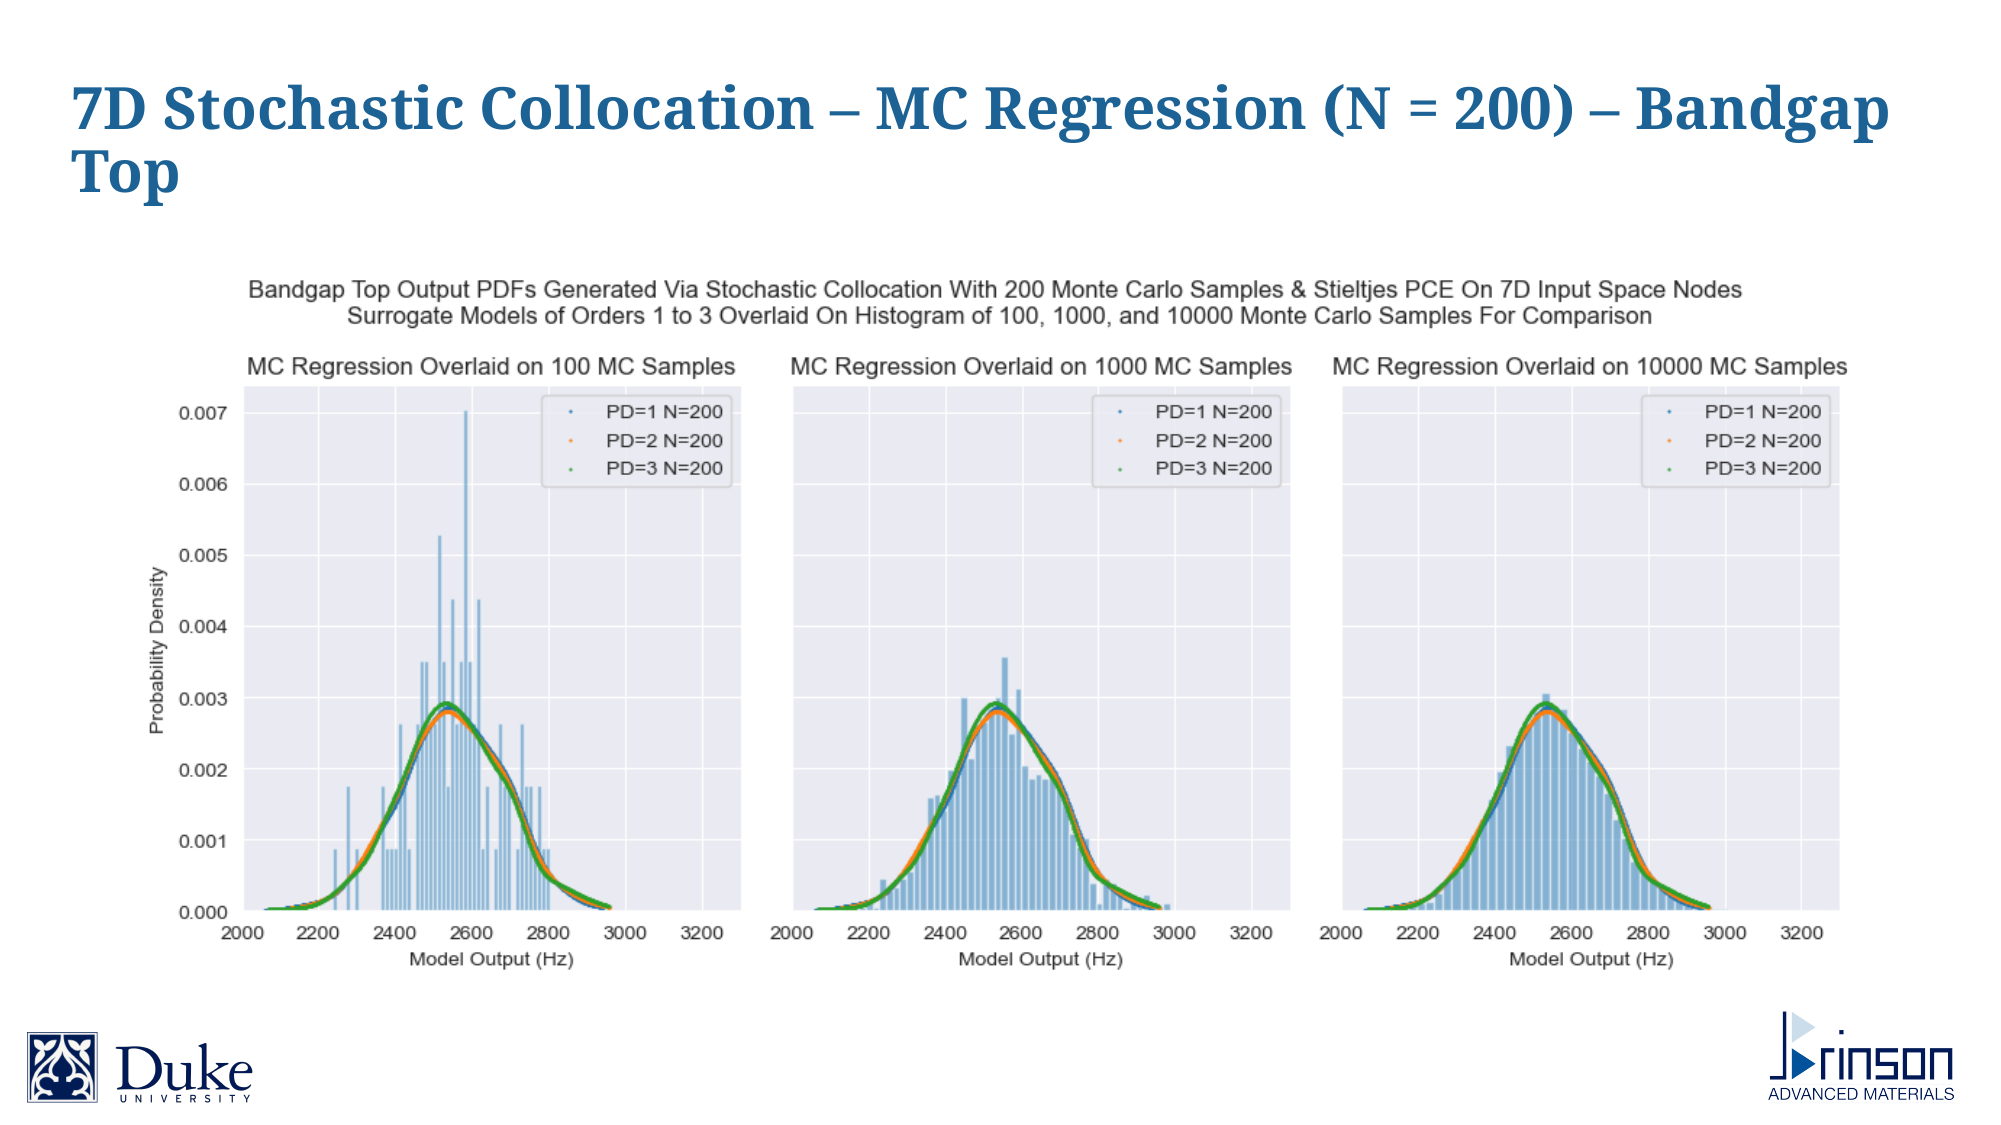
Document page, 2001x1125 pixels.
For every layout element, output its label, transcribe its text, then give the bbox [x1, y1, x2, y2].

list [137, 266, 1863, 983]
picture [115, 1042, 253, 1103]
picture [1768, 1011, 1957, 1108]
title 7D Stochastic Collocation – MC Regression (N = 200) – Bandgap Top [56, 55, 1944, 230]
picture [27, 1032, 98, 1103]
